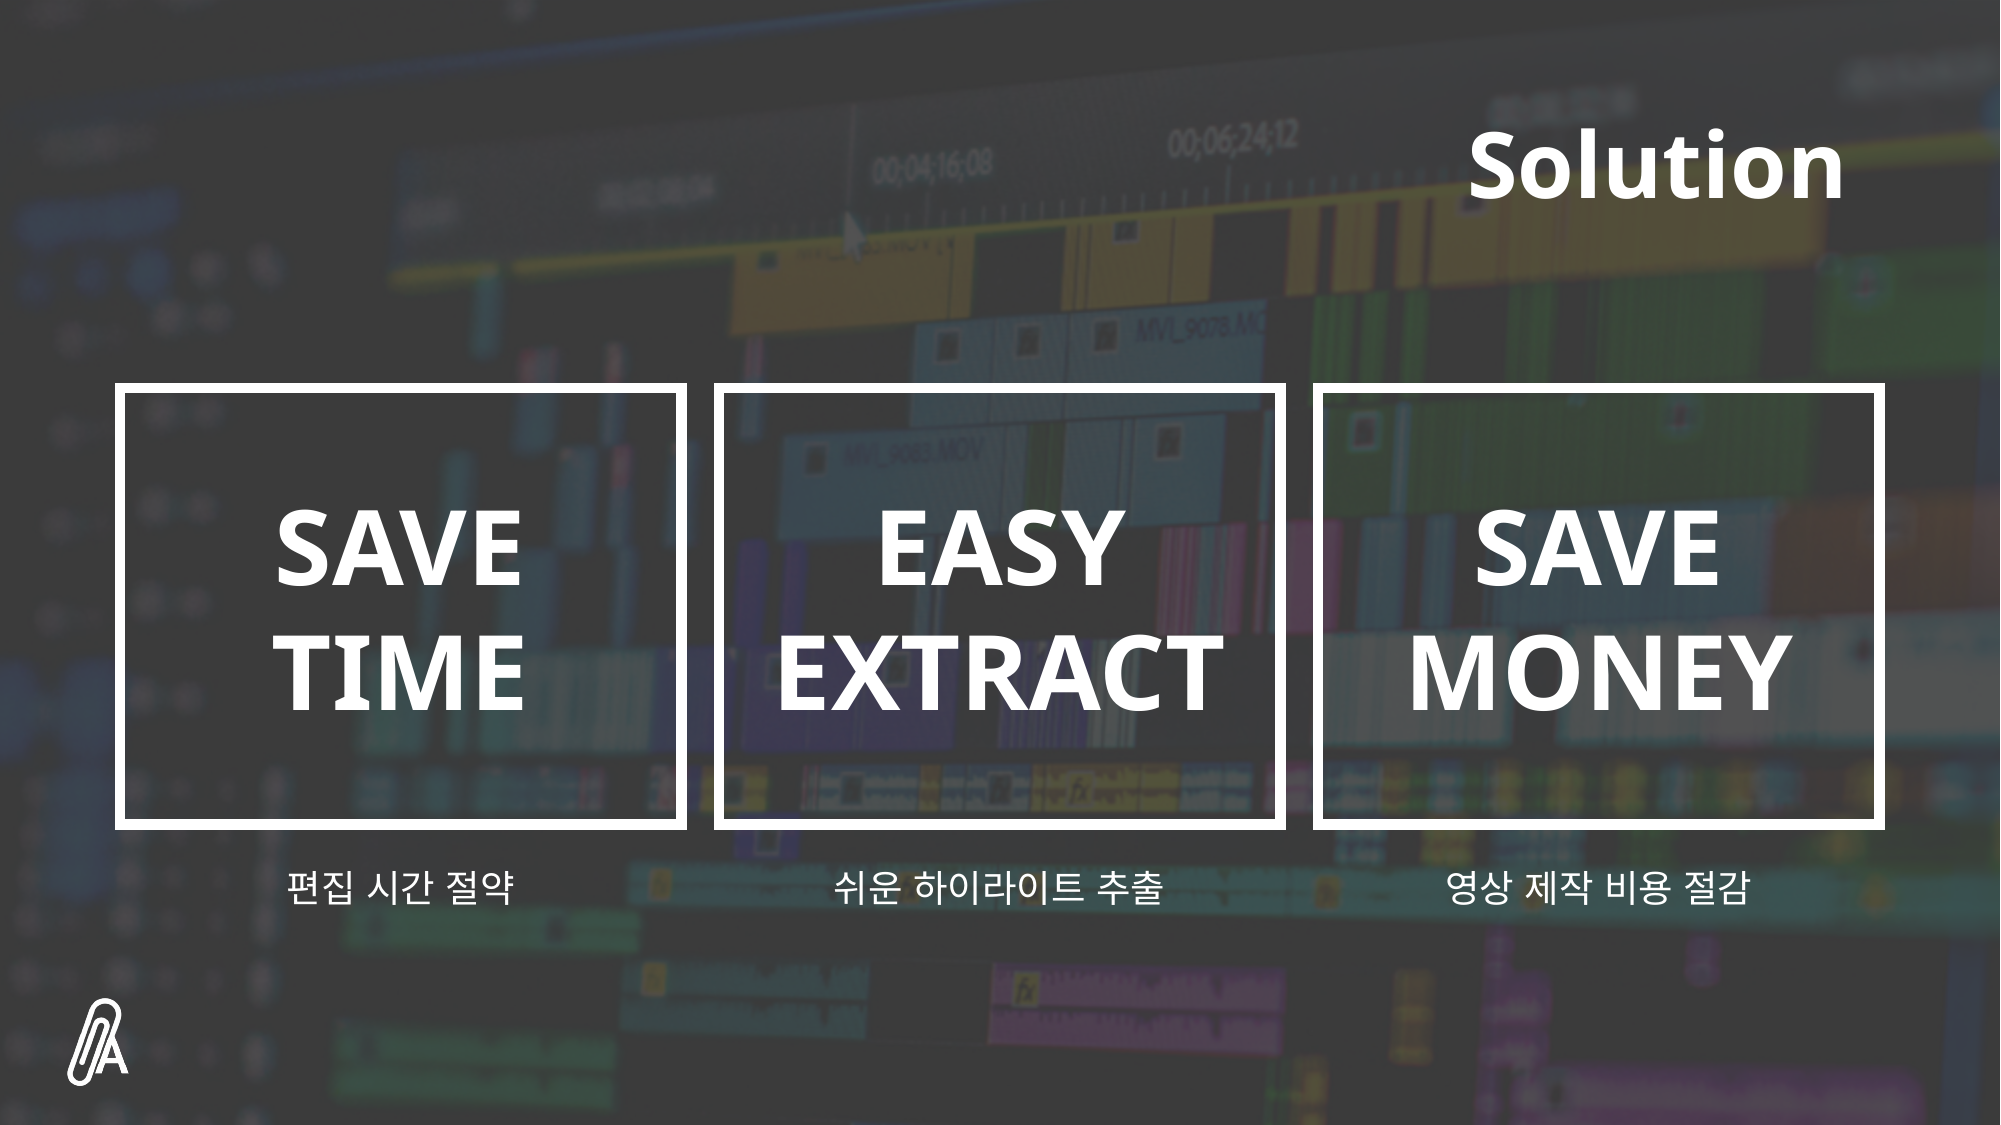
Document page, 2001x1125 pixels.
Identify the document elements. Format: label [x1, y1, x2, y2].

picture [35, 983, 161, 1118]
text_box [119, 387, 682, 918]
text_box [718, 387, 1281, 918]
text_box [1318, 387, 1880, 918]
text_box [0, 0, 2000, 1125]
